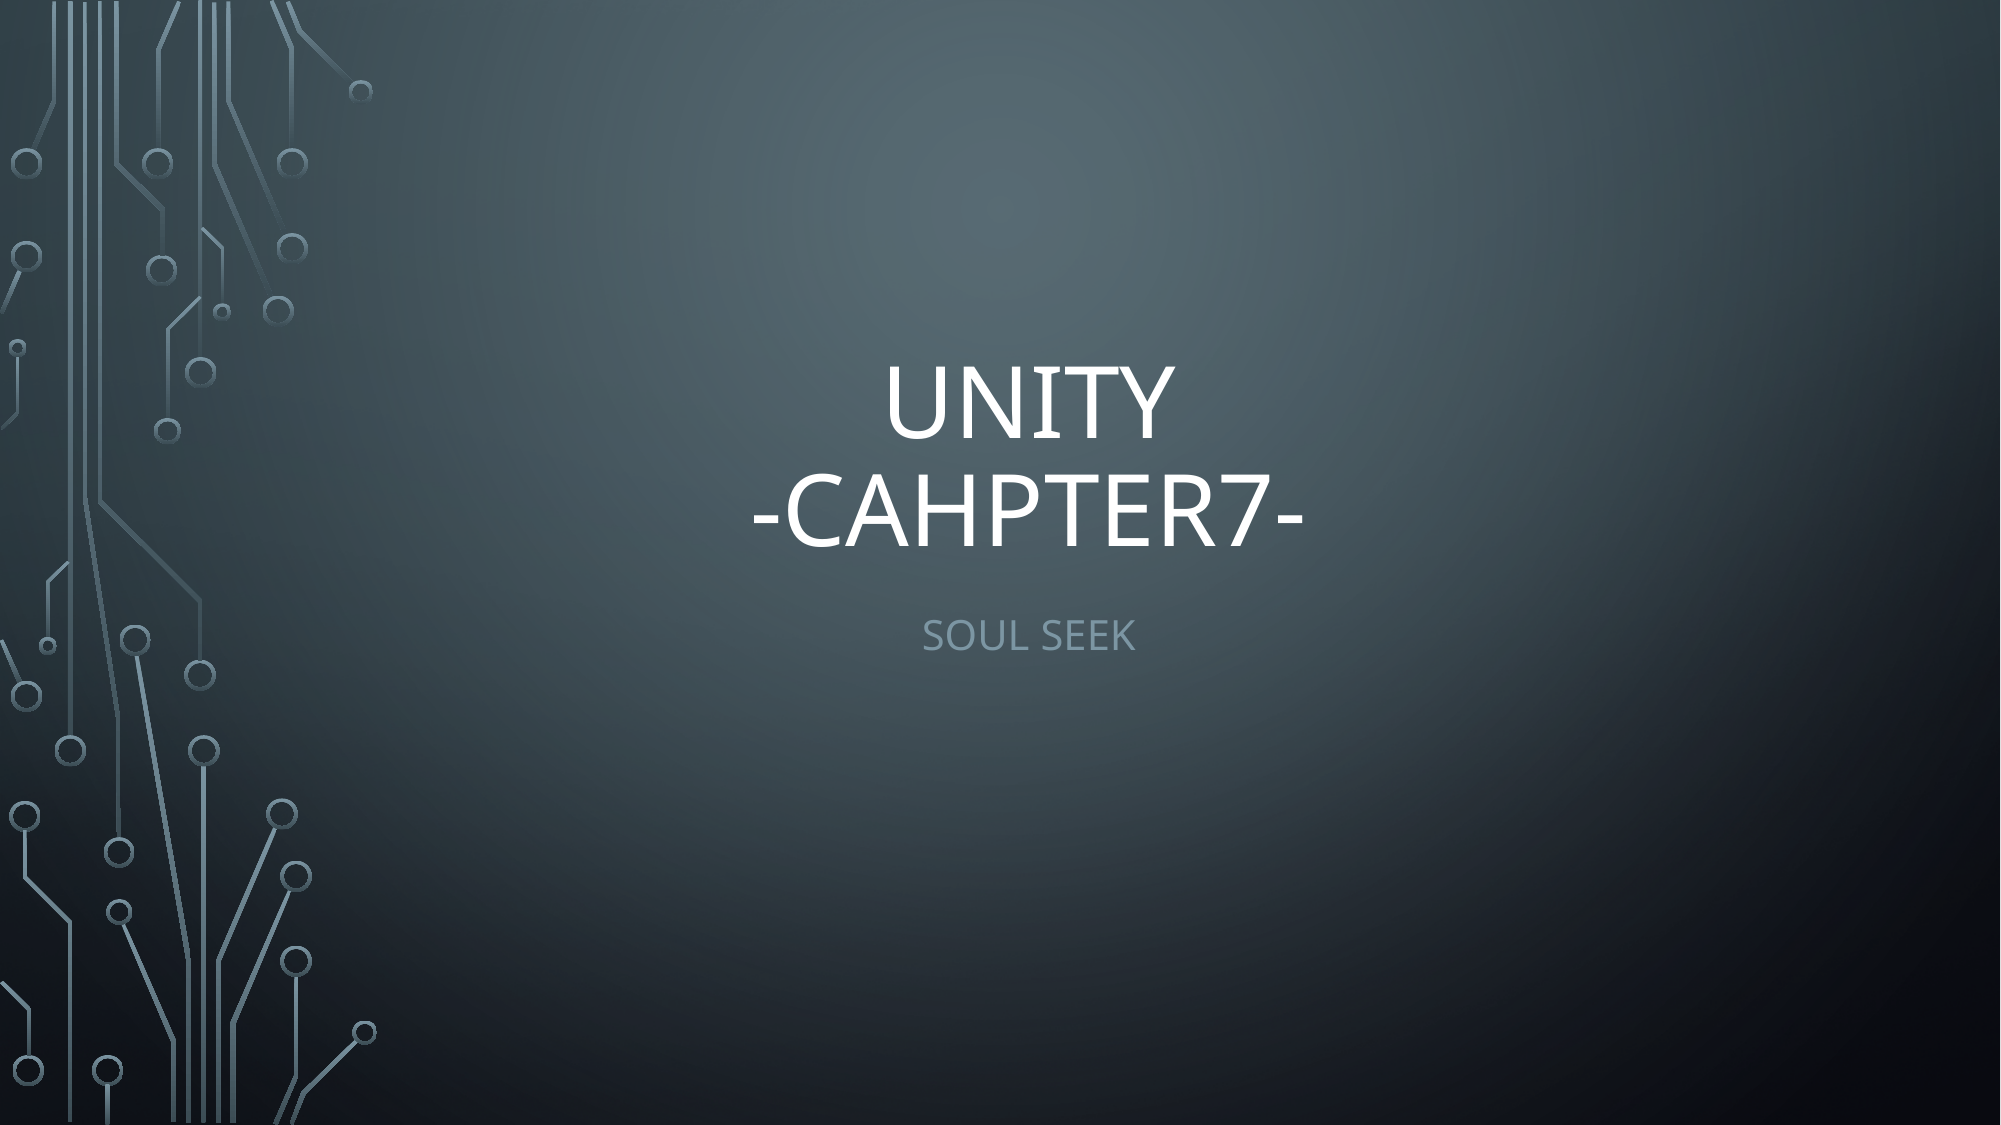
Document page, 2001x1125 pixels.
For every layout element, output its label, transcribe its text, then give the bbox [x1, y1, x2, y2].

title Unity -Cahpter7- [307, 184, 1750, 576]
subtitle Soul Seek [307, 590, 1750, 863]
